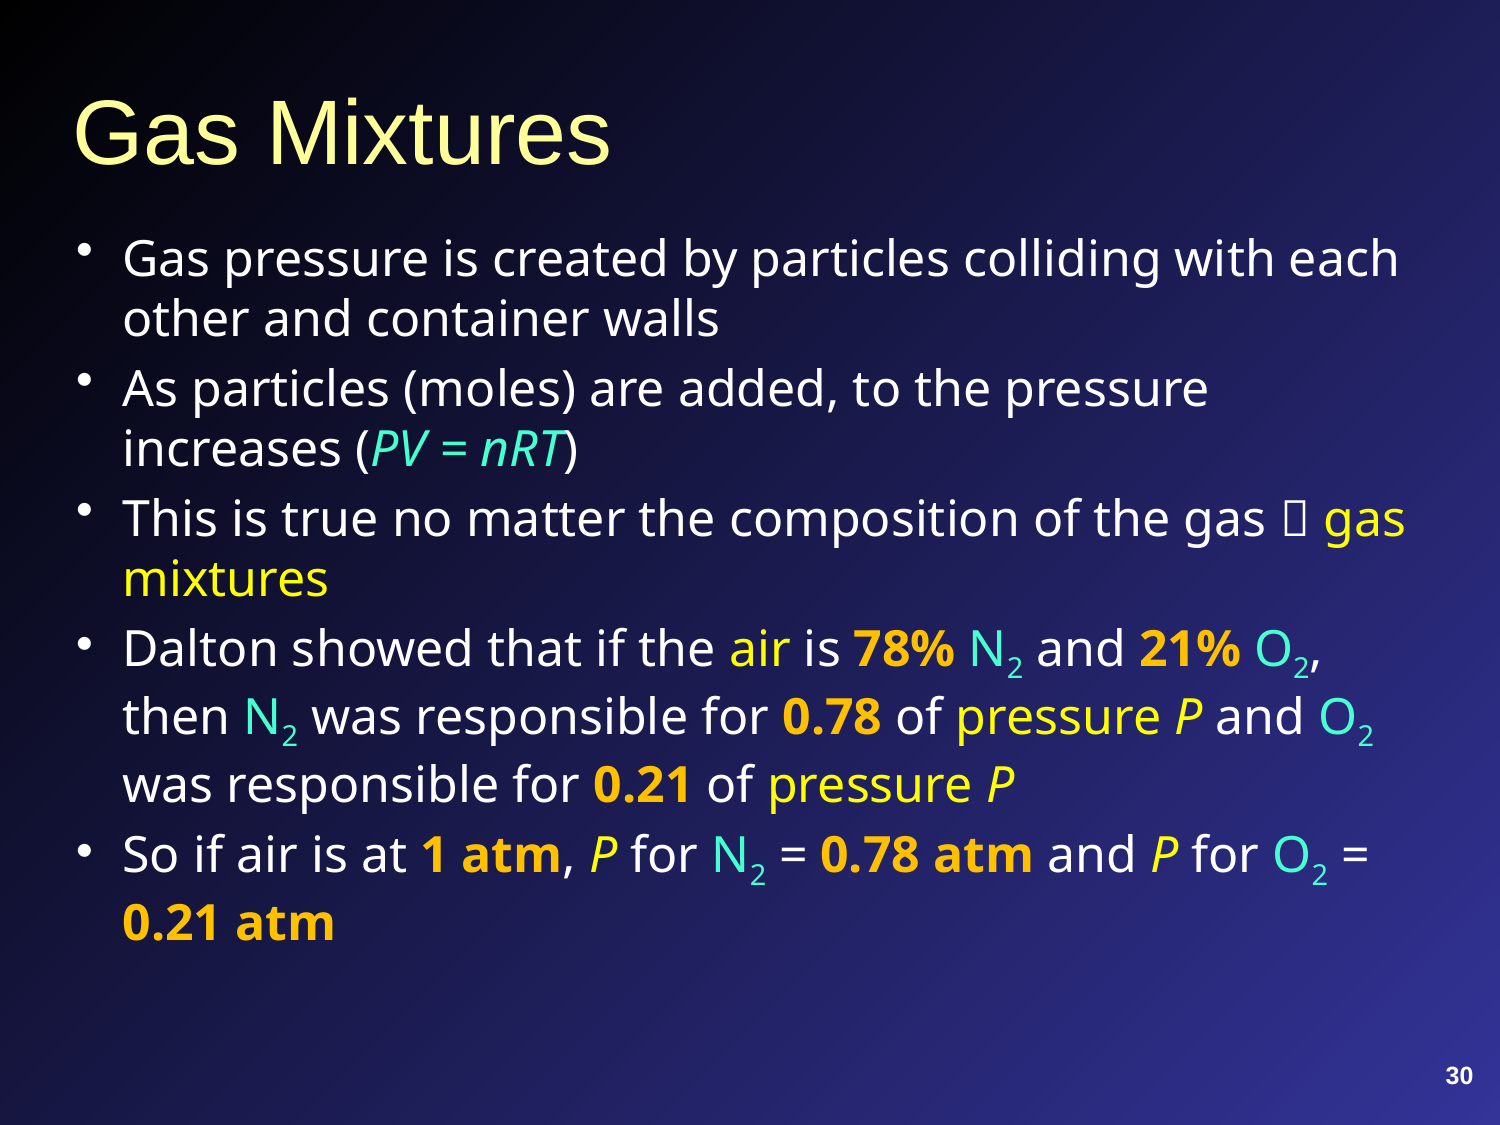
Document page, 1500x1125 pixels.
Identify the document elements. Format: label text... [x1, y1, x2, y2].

slide_number 30 [1151, 1044, 1489, 1104]
list Gas pressure is created by particles colliding with each other and container walls As particles (moles) are added, to the pressure increases (PV = nRT) This is true no matter the composition of the gas  gas mixtures Dalton showed that if the air is 78% N2 and 21% O2, then N2 was responsible for 0.78 of pressure P and O2 was responsible for 0.21 of pressure P So if air is at 1 atm, P for N2 = 0.78 atm and P for O2 = 0.21 atm [60, 218, 1438, 1075]
title Gas Mixtures [57, 64, 1440, 192]
